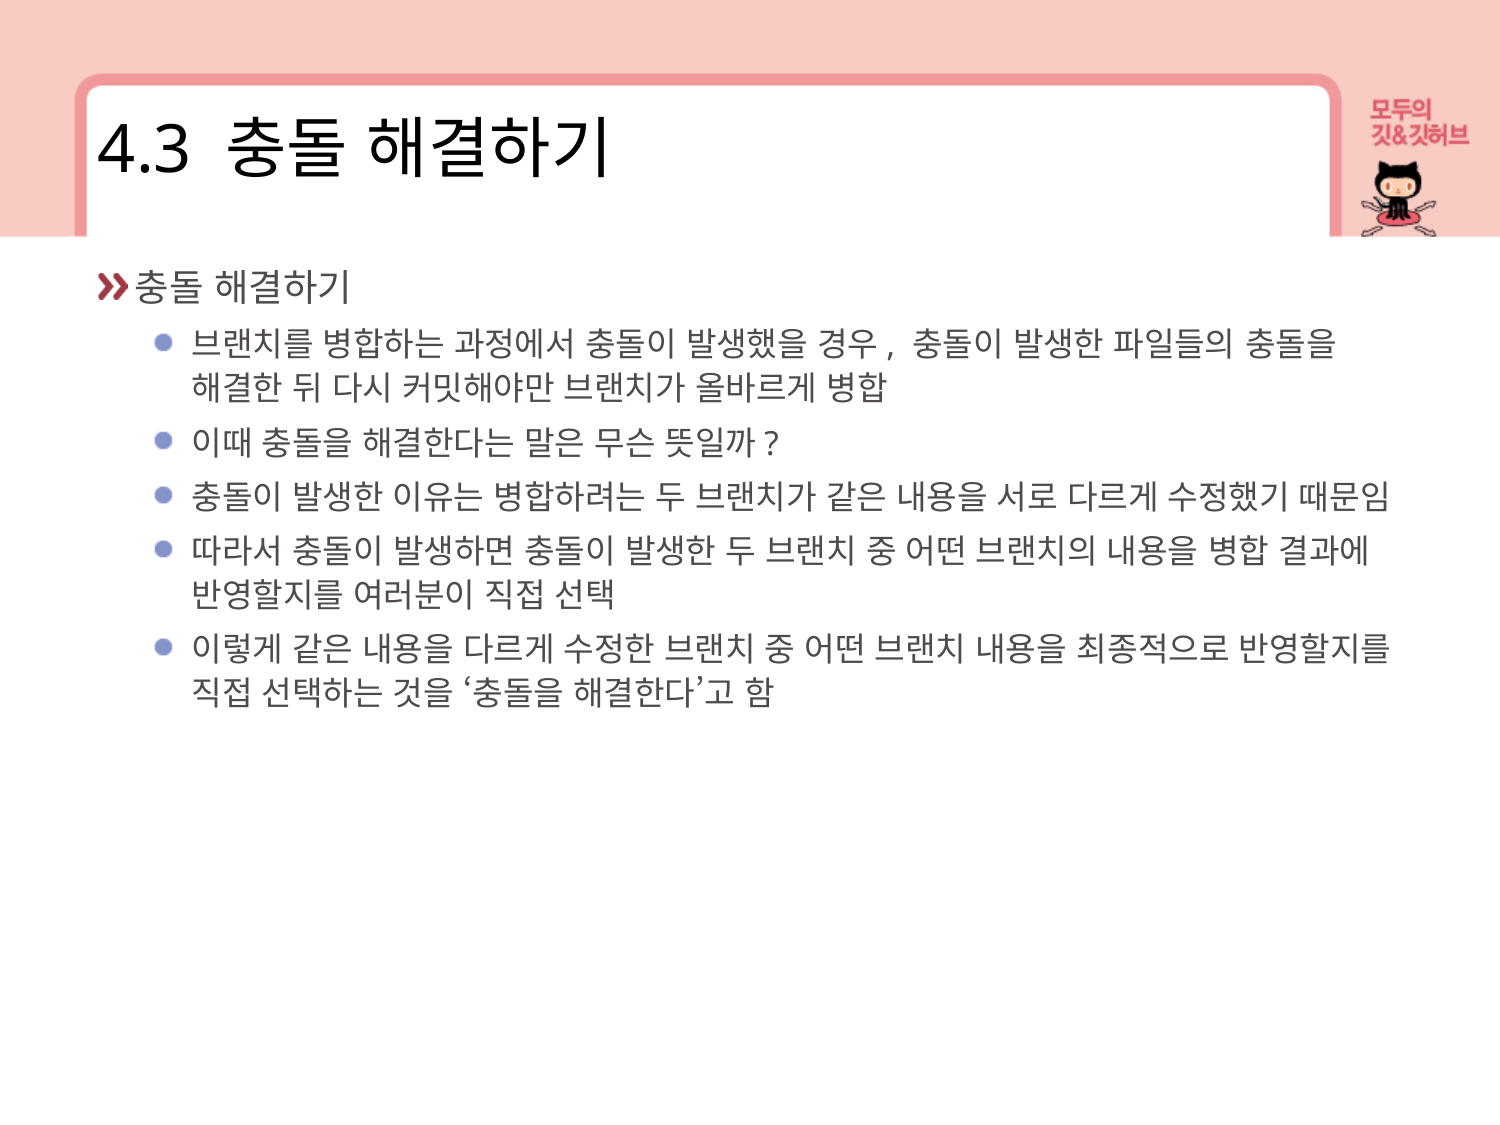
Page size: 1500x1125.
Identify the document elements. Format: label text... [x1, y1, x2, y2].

picture [0, 0, 1500, 1125]
text_box 충돌 해결하기 브랜치를 병합하는 과정에서 충돌이 발생했을 경우, 충돌이 발생한 파일들의 충돌을 해결한 뒤 다시 커밋해야만 브랜치가 올바르게 병합 이때 충돌을 해결한다는 말은 무슨 뜻일까? 충돌이 발생한 이유는 병합하려는 두 브랜치가 같은 내용을 서로 다르게 수정했기 때문임 따라서 충돌이 발생하면 충돌이 발생한 두 브랜치 중 어떤 브랜치의 내용을 병합 결과에 반영할지를 여러분이 직접 선택 이렇게 같은 내용을 다르게 수정한 브랜치 중 어떤 브랜치 내용을 최종적으로 반영할지를 직접 선택하는 것을 ‘충돌을 해결한다’고 함 [82, 252, 1413, 1067]
text_box 4.3 충돌 해결하기 [82, 61, 1413, 193]
